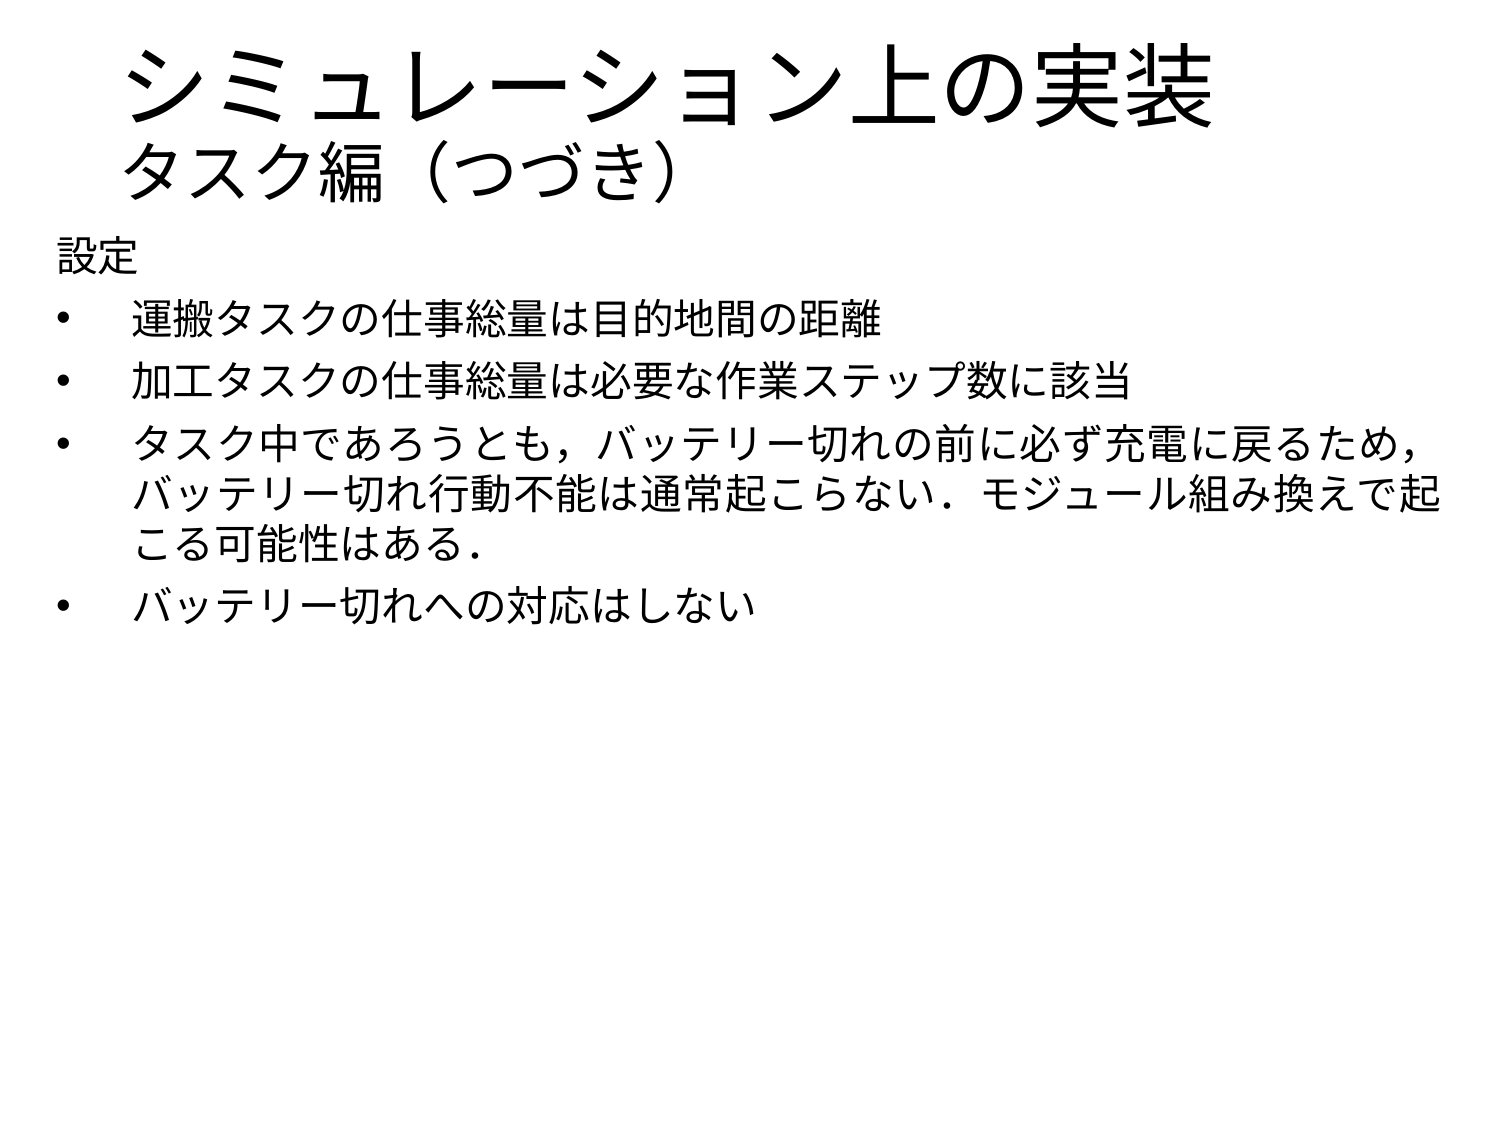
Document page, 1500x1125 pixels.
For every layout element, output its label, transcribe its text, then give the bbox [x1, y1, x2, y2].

text_box 設定 運搬タスクの仕事総量は目的地間の距離 加工タスクの仕事総量は必要な作業ステップ数に該当 タスク中であろうとも，バッテリー切れの前に必ず充電に戻るため，バッテリー切れ行動不能は通常起こらない．モジュール組み換えで起こる可能性はある． バッテリー切れへの対応はしない [41, 222, 1456, 638]
title シミュレーション上の実装 タスク編（つづき） [103, 17, 1397, 222]
